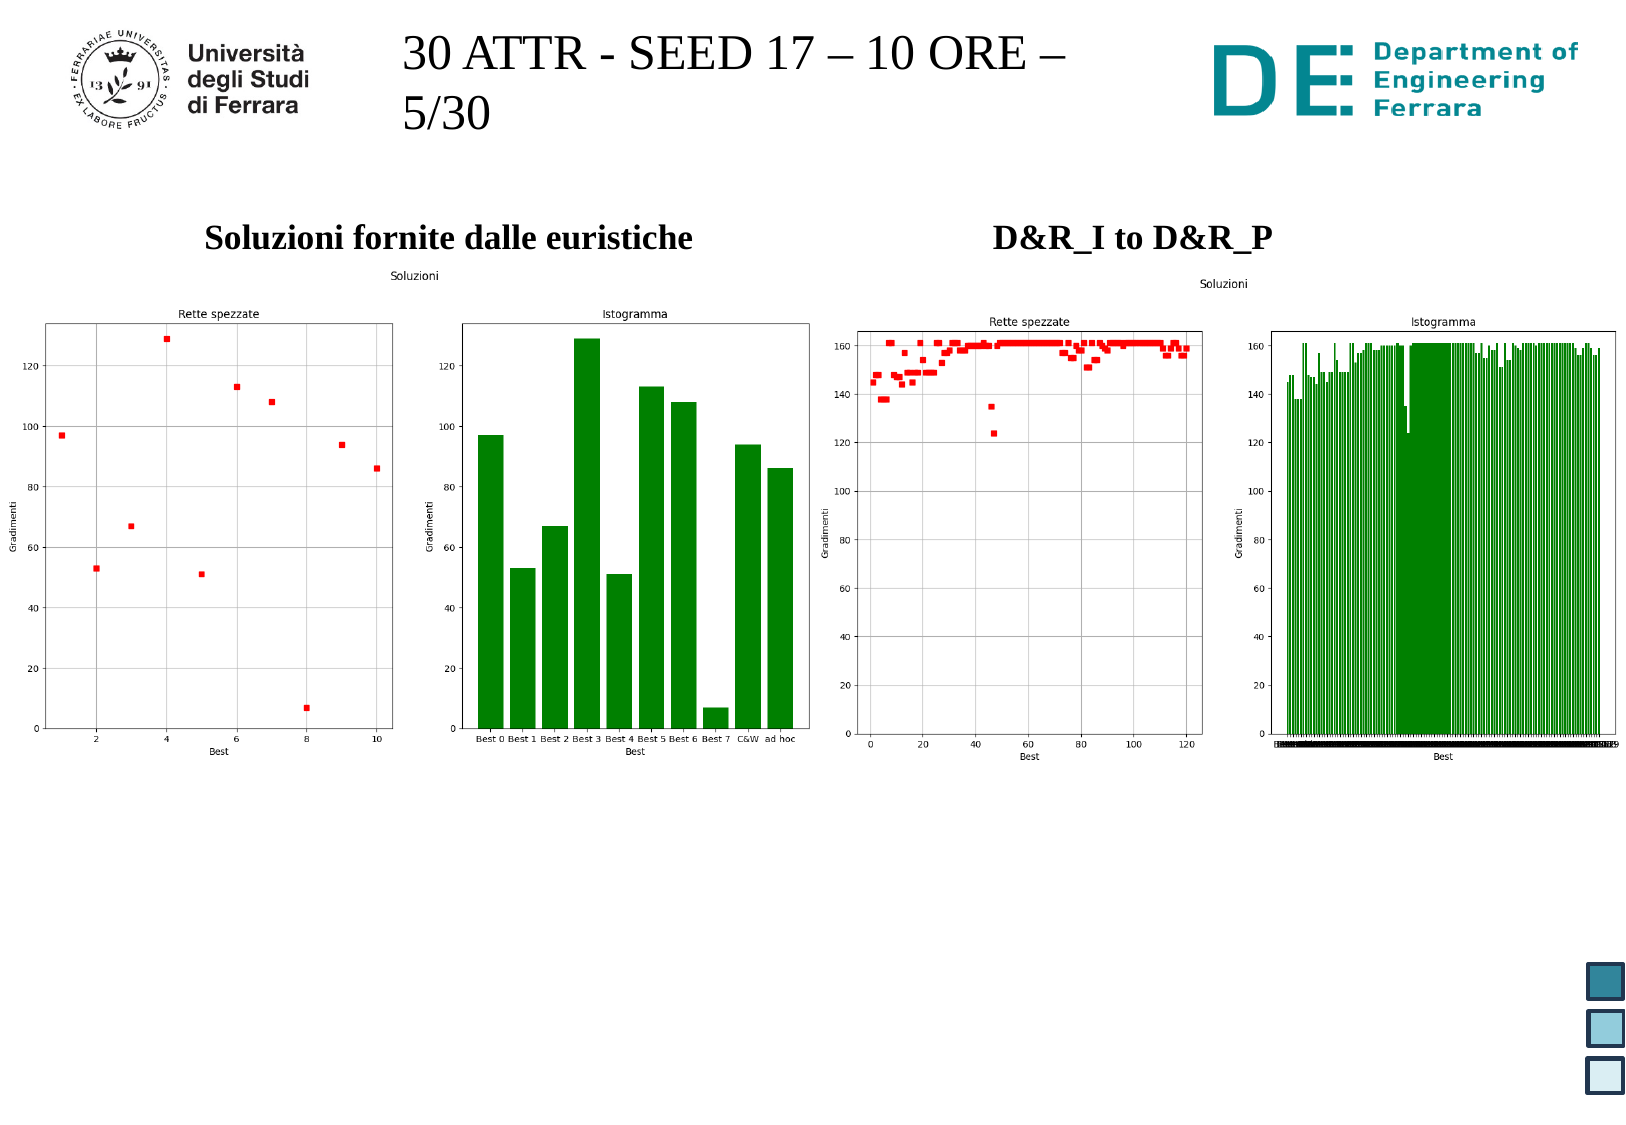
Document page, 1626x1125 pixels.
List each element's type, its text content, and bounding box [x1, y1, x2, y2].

picture [65, 24, 314, 135]
text_box D&R_I to D&R_P [977, 206, 1503, 264]
picture [1213, 42, 1578, 116]
text_box [1588, 1011, 1624, 1046]
text_box [1587, 1058, 1623, 1094]
text_box [1588, 964, 1623, 999]
title 30 attr - seed 17 – 10 ore – 5/30 [387, 16, 1156, 143]
text_box Soluzioni fornite dalle euristiche [189, 206, 714, 262]
picture [1, 264, 1625, 768]
